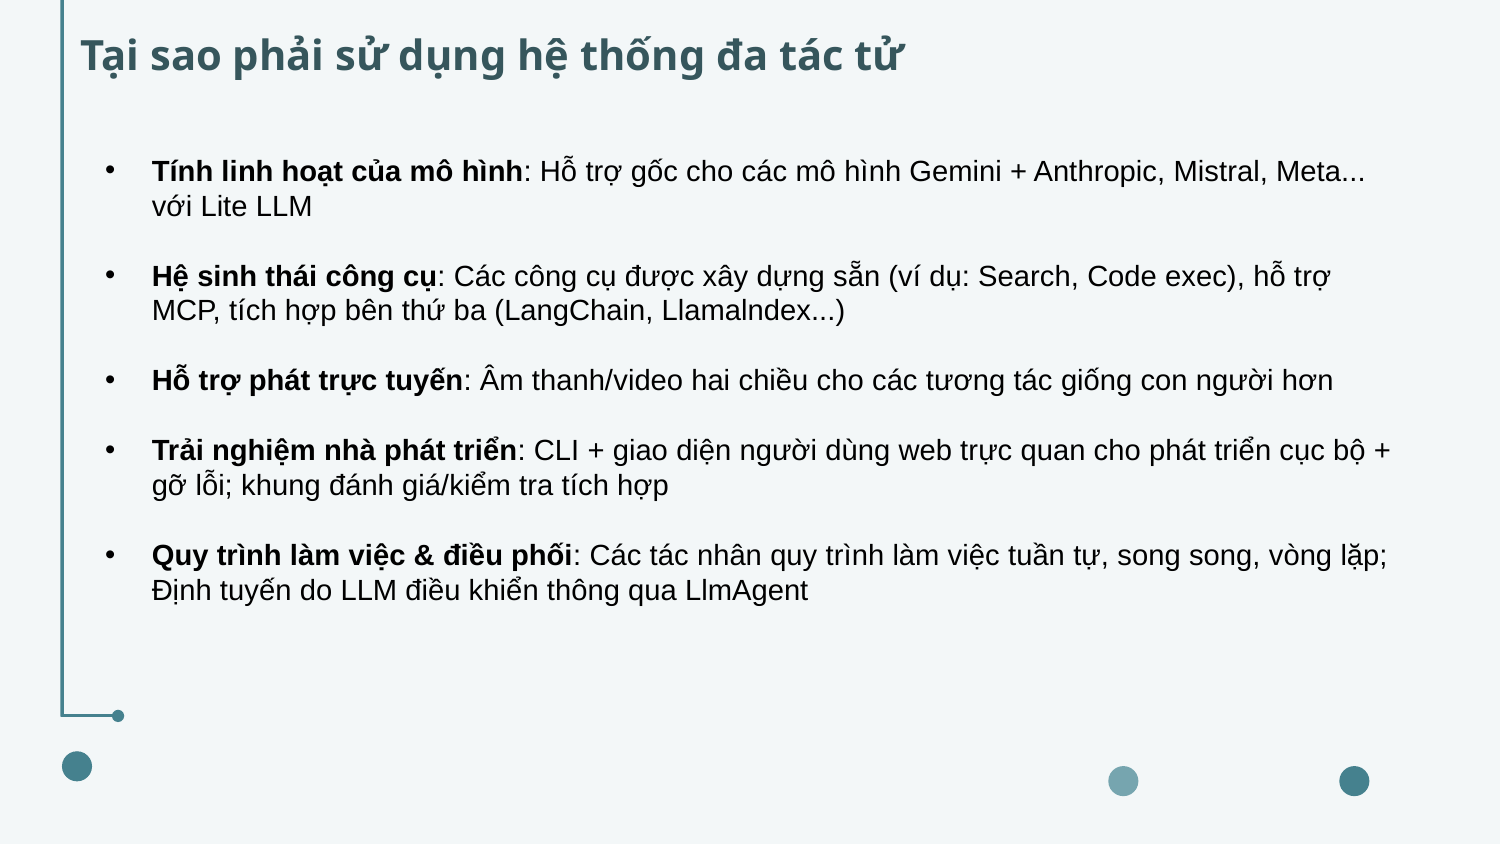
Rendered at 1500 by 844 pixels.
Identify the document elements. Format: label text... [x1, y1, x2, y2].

text_box Tại sao phải sử dụng hệ thống đa tác tử [42, 25, 1105, 94]
text_box Tính linh hoạt của mô hình: Hỗ trợ gốc cho các mô hình Gemini + Anthropic, Mistral, Meta... với Lite LLM Hệ sinh thái công cụ: Các công cụ được xây dựng sẵn (ví dụ: Search, Code exec), hỗ trợ MCP, tích hợp bên thứ ba (LangChain, Llamalndex...) Hỗ trợ phát trực tuyến: Âm thanh/video hai chiều cho các tương tác giống con người hơn Trải nghiệm nhà phát triển: CLI + giao diện người dùng web trực quan cho phát triển cục bộ + gỡ lỗi; khung đánh giá/kiểm tra tích hợp Quy trình làm việc & điều phối: Các tác nhân quy trình làm việc tuần tự, song song, vòng lặp; Định tuyến do LLM điều khiển thông qua LlmAgent [90, 144, 1410, 614]
